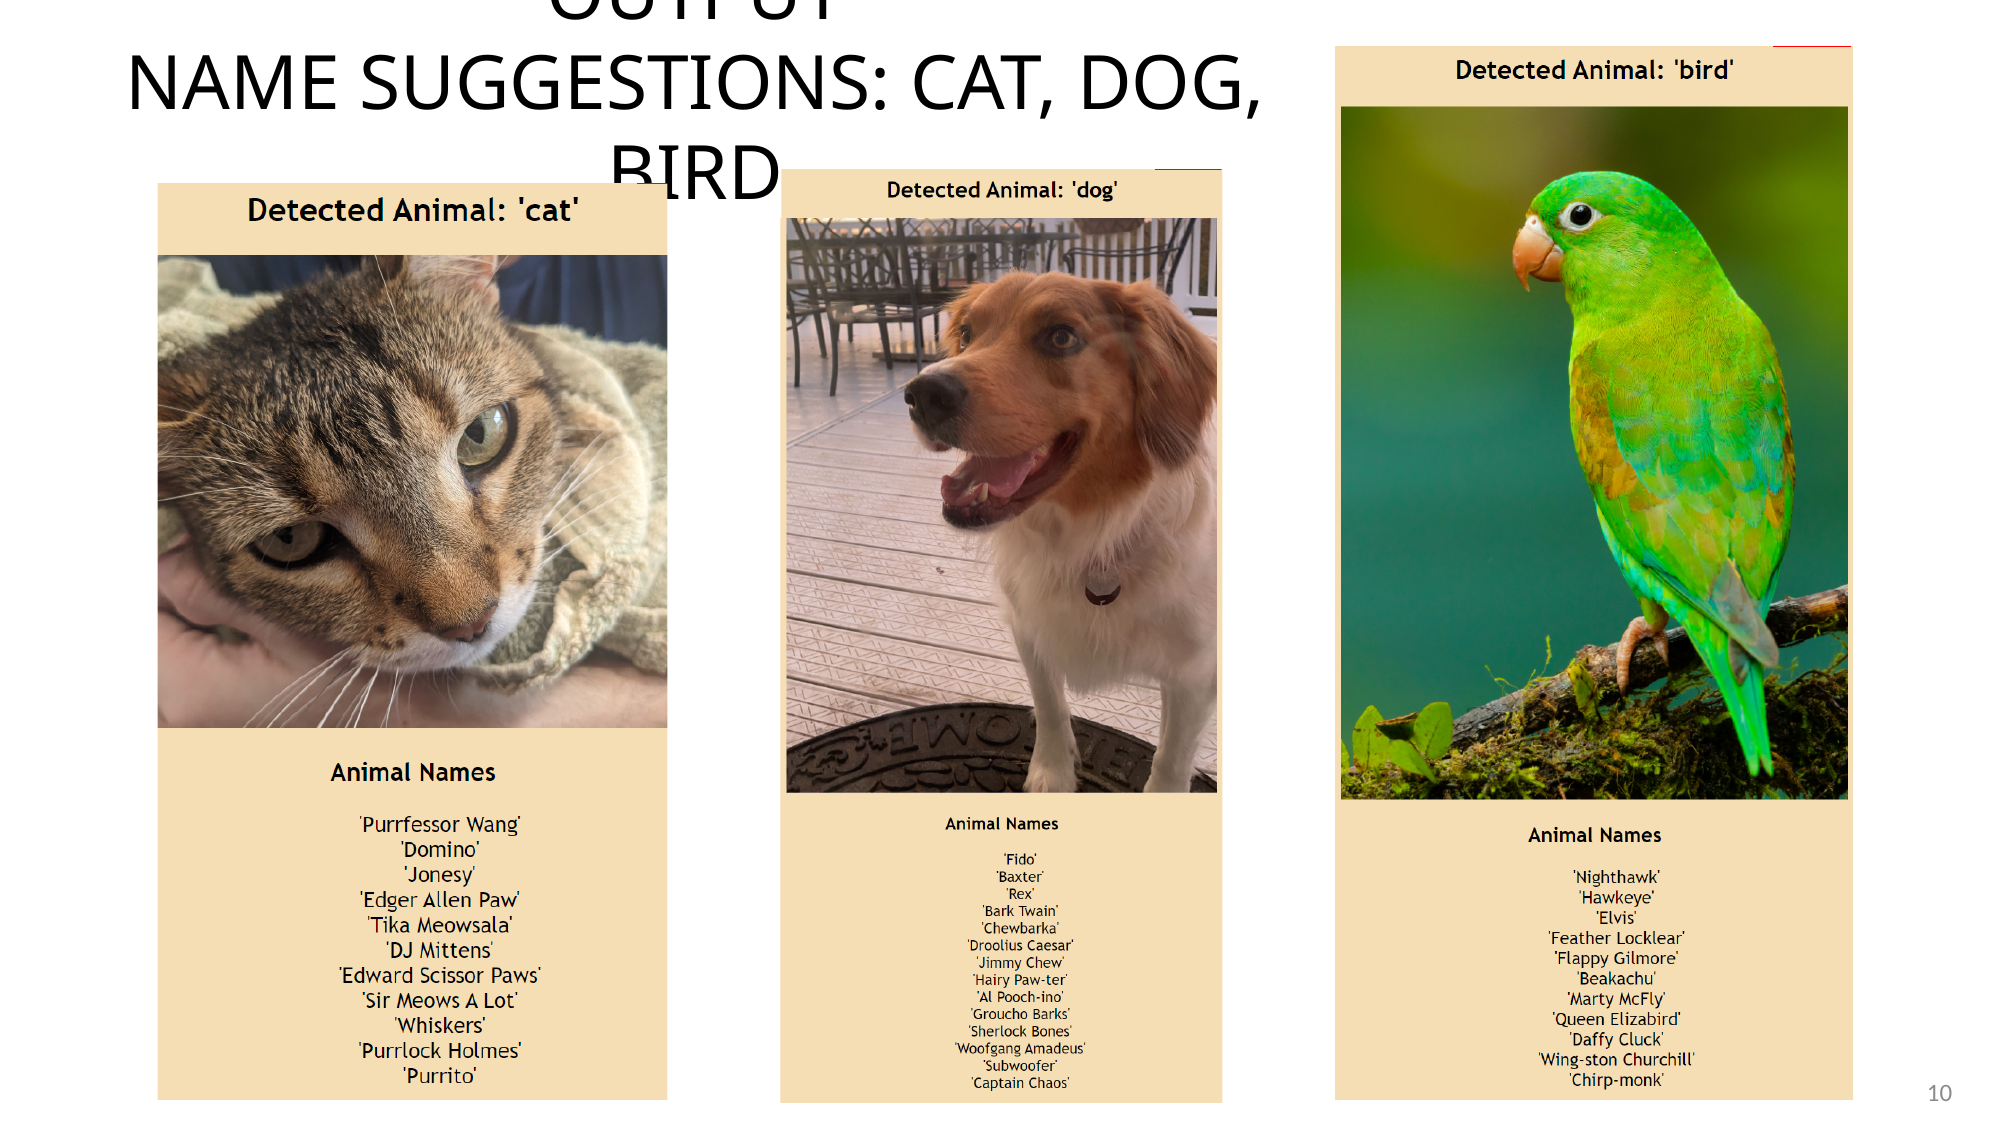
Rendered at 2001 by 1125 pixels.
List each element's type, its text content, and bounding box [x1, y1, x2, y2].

picture [157, 183, 668, 1100]
slide_number 10 [1894, 1061, 1968, 1121]
picture [780, 169, 1223, 1103]
title Output Name suggestions: cat, dog, bird [97, 0, 1294, 159]
picture [1335, 46, 1853, 1100]
